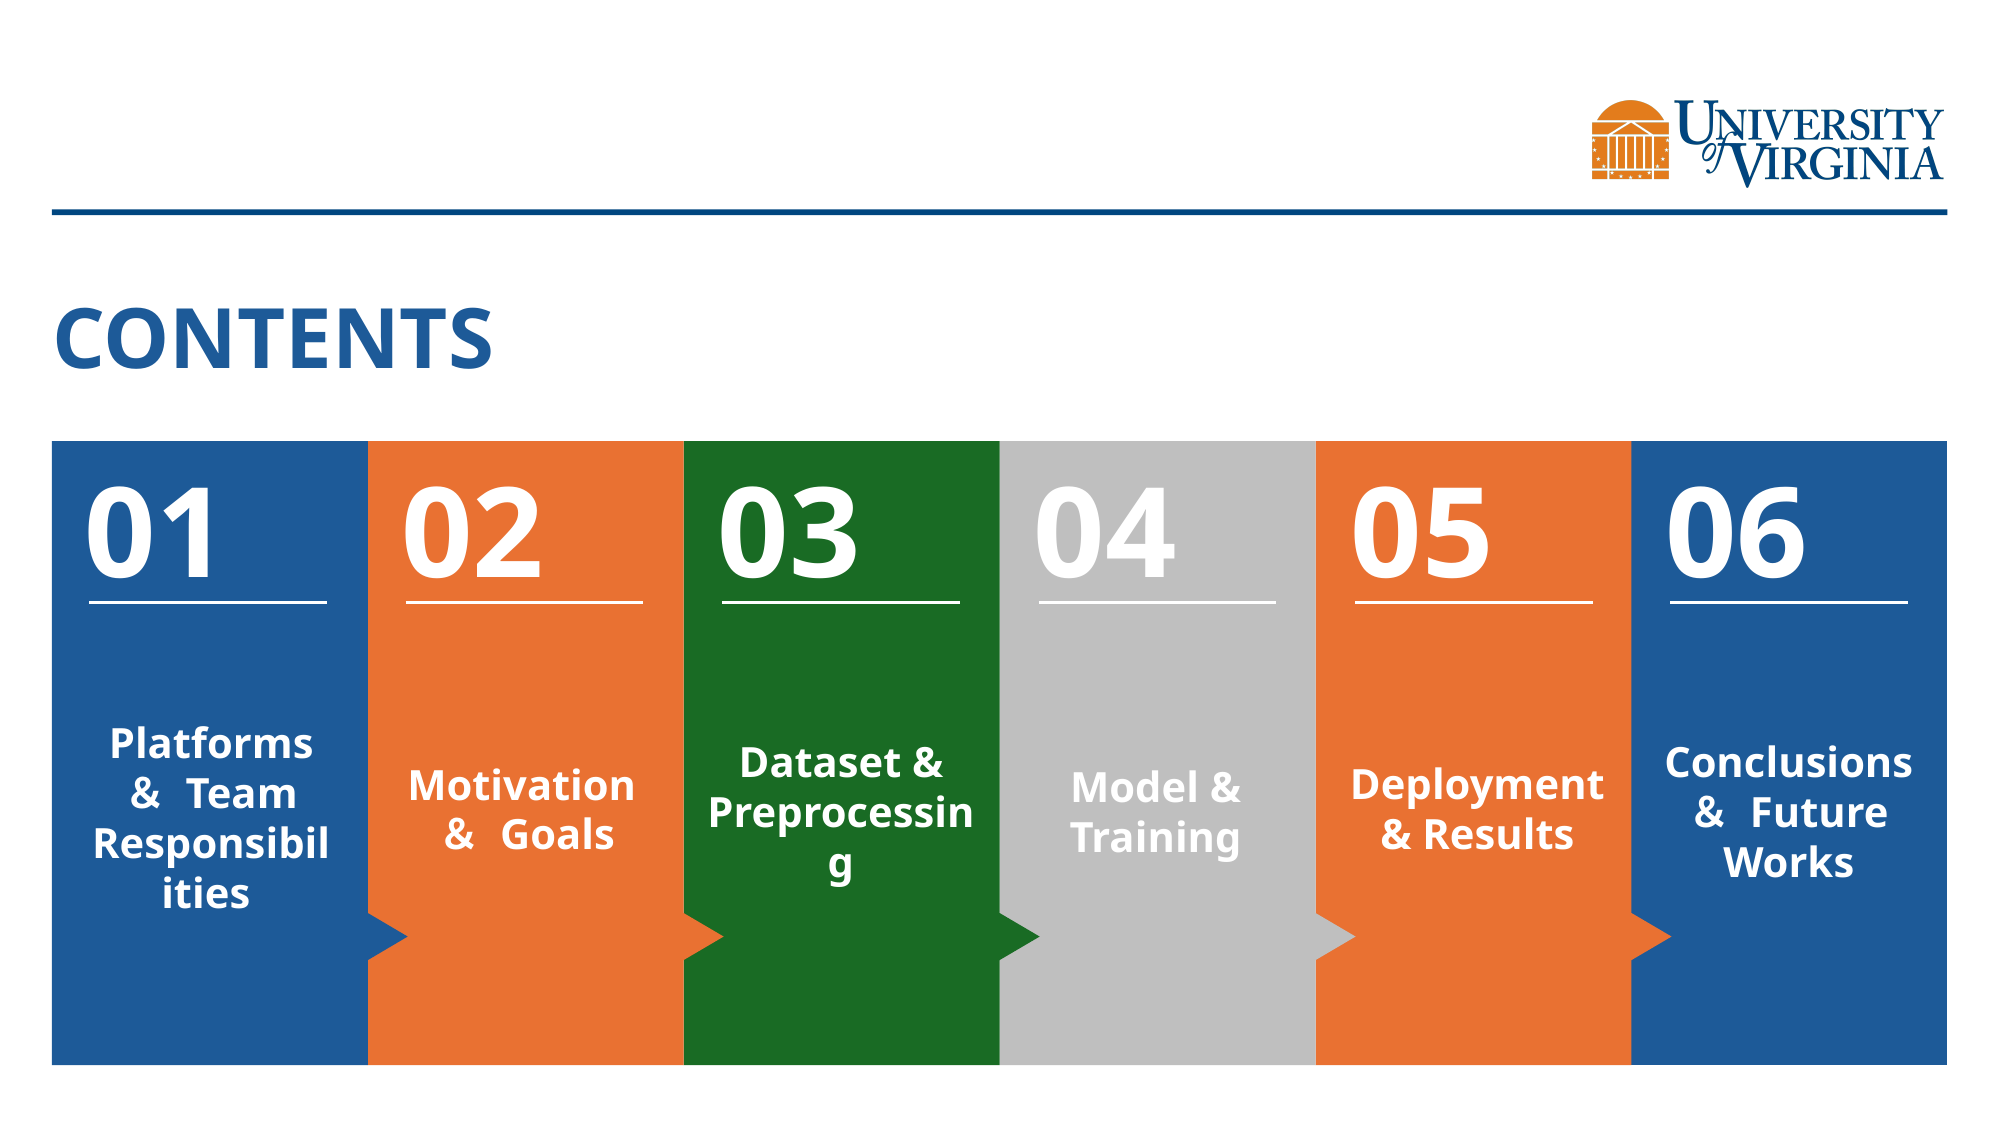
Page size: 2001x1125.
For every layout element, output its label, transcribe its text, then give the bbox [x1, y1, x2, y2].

text_box [1632, 441, 1948, 727]
text_box CONTENTS [37, 277, 783, 393]
text_box 06 [1650, 445, 1931, 610]
text_box Platforms ＆ Team Responsibilities [72, 709, 350, 975]
text_box 05 [1335, 445, 1616, 610]
text_box [50, 208, 1949, 217]
text_box 04 [1019, 445, 1300, 610]
text_box [1000, 441, 1356, 1066]
text_box Motivation＆ Goals [375, 750, 678, 866]
text_box Conclusions ＆ Future Works [1630, 727, 1948, 893]
text_box 02 [386, 445, 667, 610]
text_box 01 [69, 445, 350, 610]
text_box [368, 441, 724, 1066]
text_box Dataset & Preprocessing [684, 727, 998, 893]
text_box Model & Training [999, 753, 1312, 868]
text_box [684, 441, 1040, 1066]
text_box 03 [702, 445, 983, 610]
text_box [1632, 893, 1948, 1066]
text_box [1316, 441, 1672, 1066]
text_box Deployment & Results [1321, 750, 1634, 866]
text_box [51, 441, 408, 1066]
picture [1592, 99, 1944, 188]
